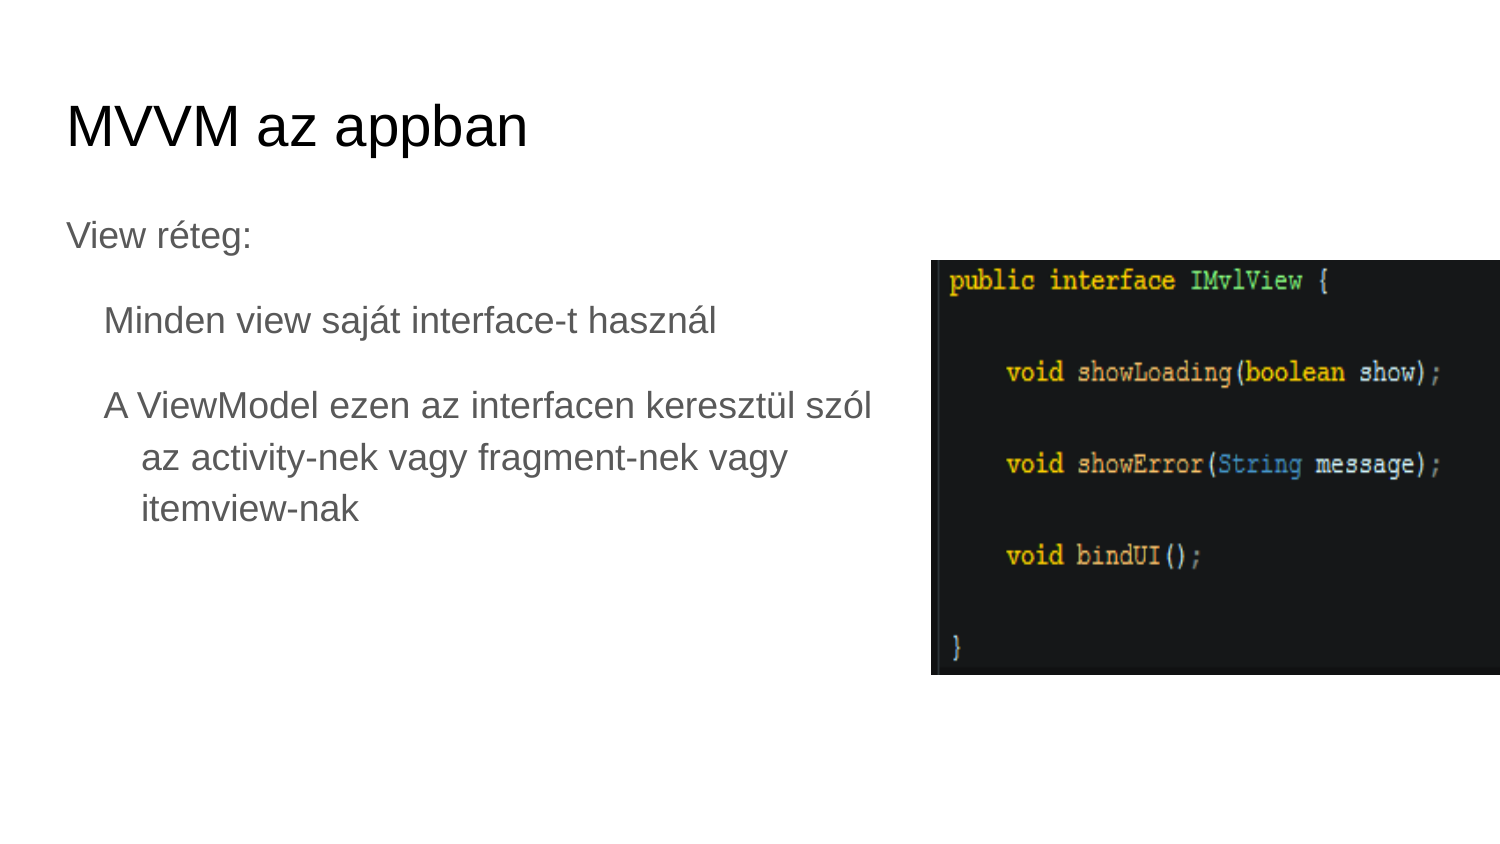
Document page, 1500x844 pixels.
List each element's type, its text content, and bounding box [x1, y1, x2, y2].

list View réteg: Minden view saját interface-t használ A ViewModel ezen az interfacen keresztül szól az activity-nek vagy fragment-nek vagy itemview-nak [51, 189, 932, 760]
title MVVM az appban [51, 72, 1449, 167]
picture [930, 260, 1500, 675]
